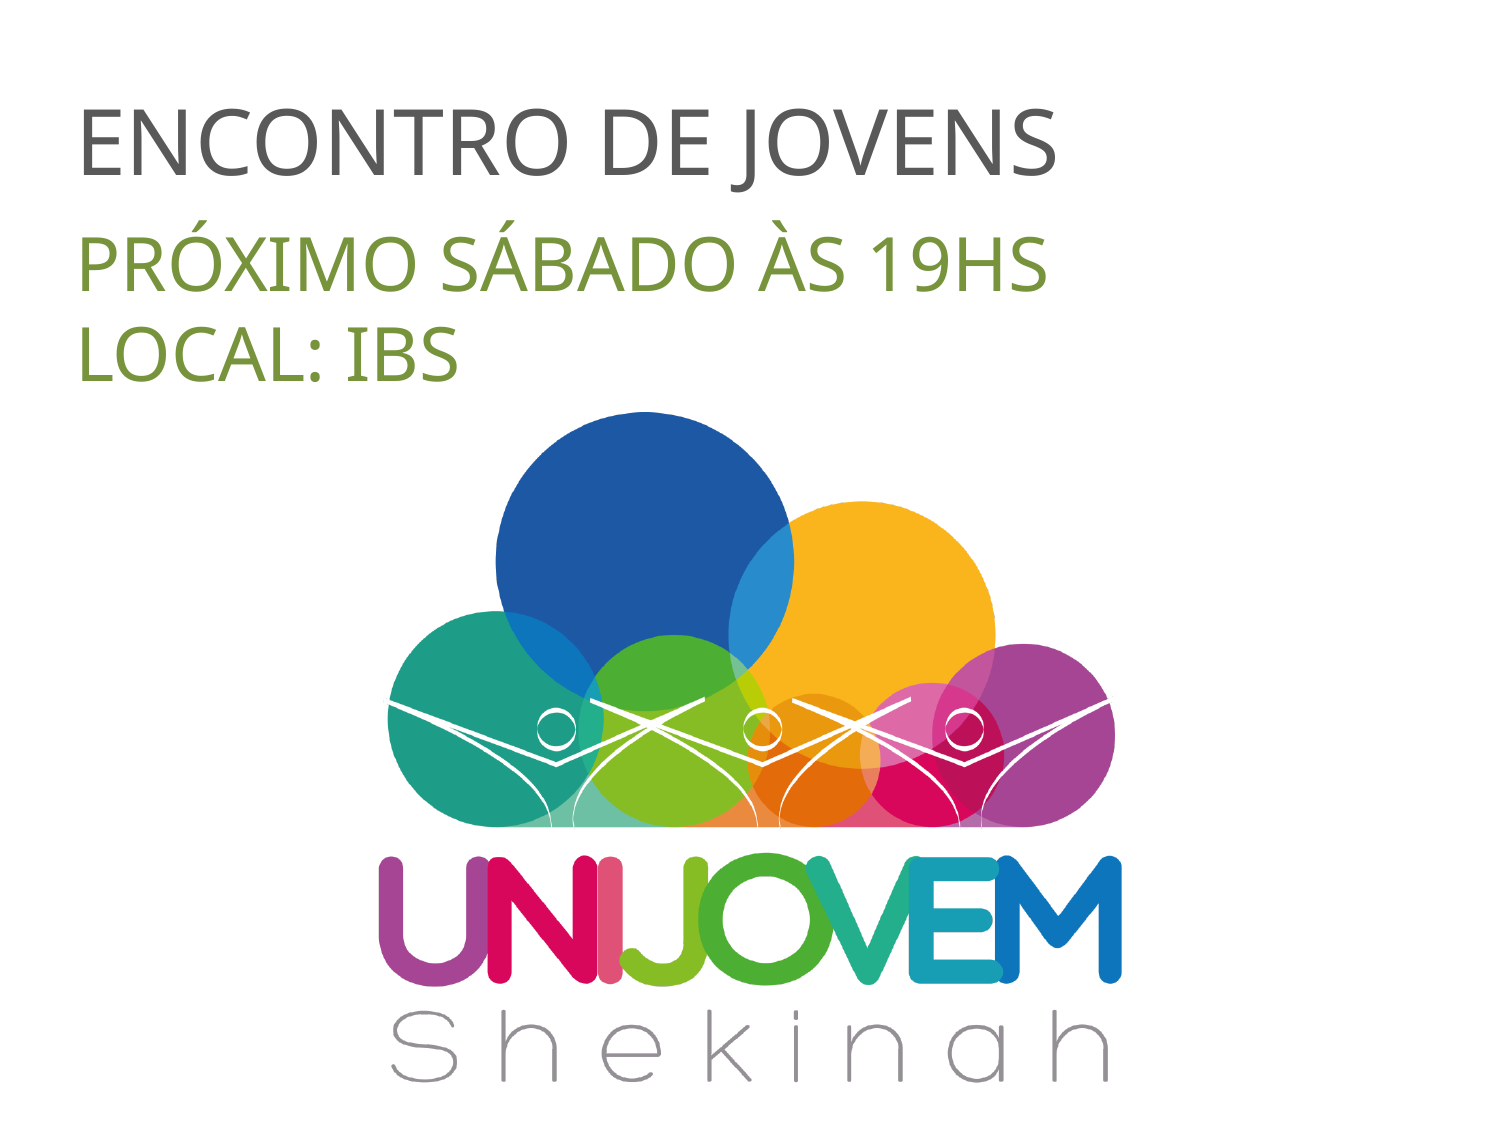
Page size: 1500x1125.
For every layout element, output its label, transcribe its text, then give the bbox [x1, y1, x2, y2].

picture [365, 412, 1135, 1103]
title ENCONTRO DE JOVENS [75, 44, 1425, 145]
subtitle PRÓXIMO SÁBADO ÀS 19HS LOCAL: IBS [75, 145, 1425, 468]
